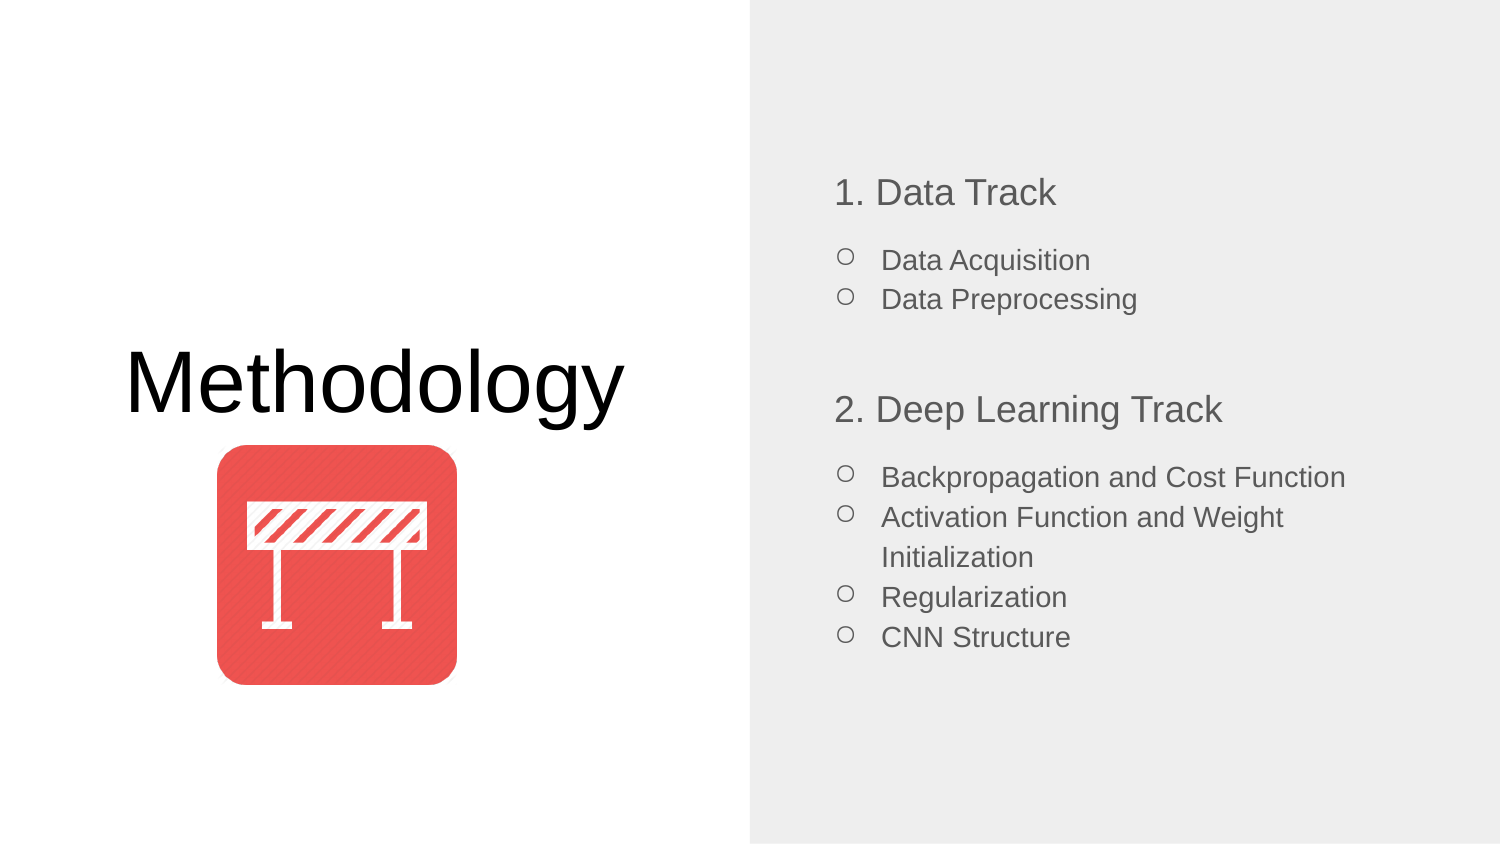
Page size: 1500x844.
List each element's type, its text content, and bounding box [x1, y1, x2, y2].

title Methodology [43, 202, 708, 446]
text_box 2. Deep Learning Track Backpropagation and Cost Function Activation Function and Weight Initialization Regularization CNN Structure [800, 215, 1500, 817]
text_box 1. Data Track Data Acquisition Data Preprocessing [800, 110, 1500, 215]
picture [217, 445, 457, 685]
